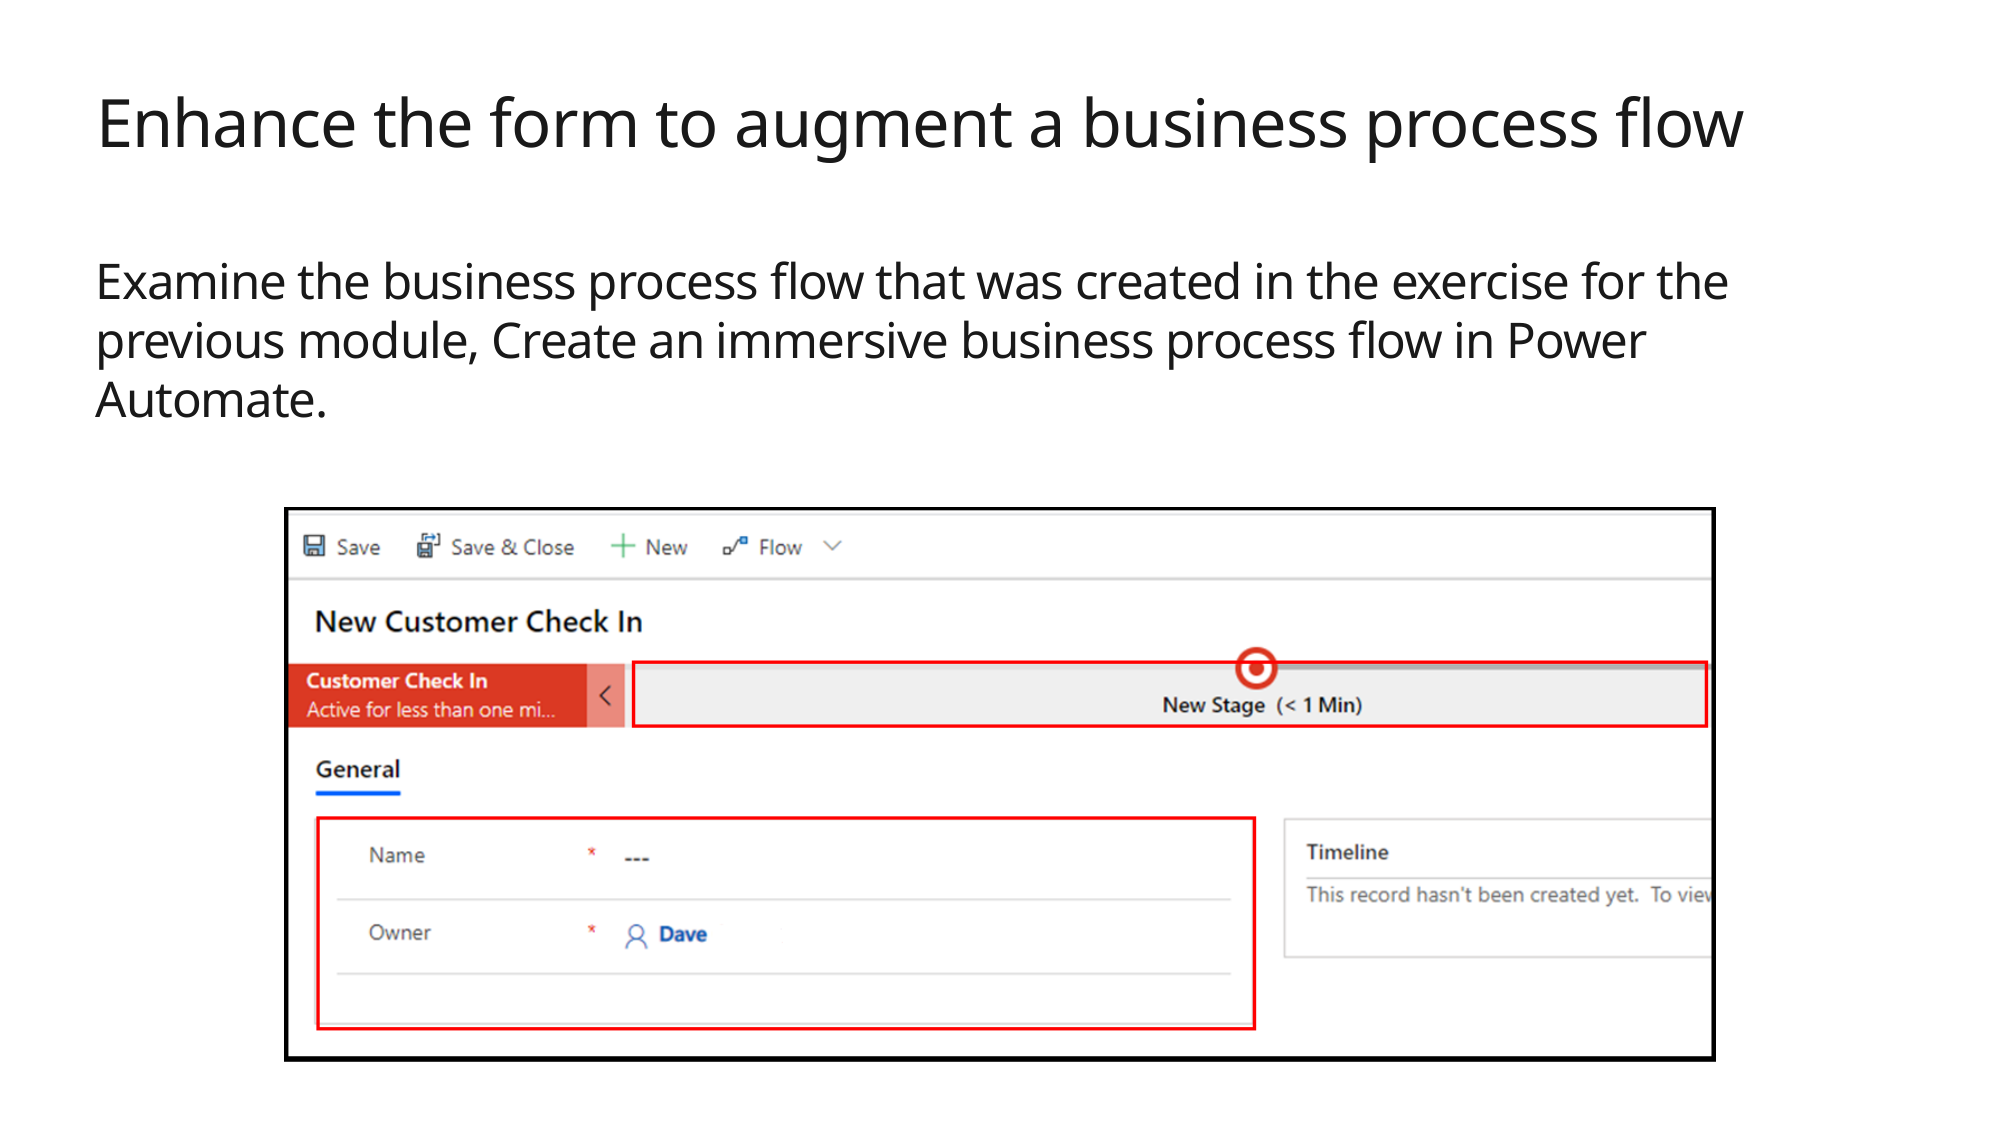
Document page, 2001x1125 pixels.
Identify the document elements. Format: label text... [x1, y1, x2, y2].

picture [284, 507, 1716, 1063]
title Enhance the form to augment a business process flow [96, 75, 1904, 165]
list Examine the business process flow that was created in the exercise for the previous module, Create an immersive business process flow in Power Automate. [95, 235, 1904, 446]
